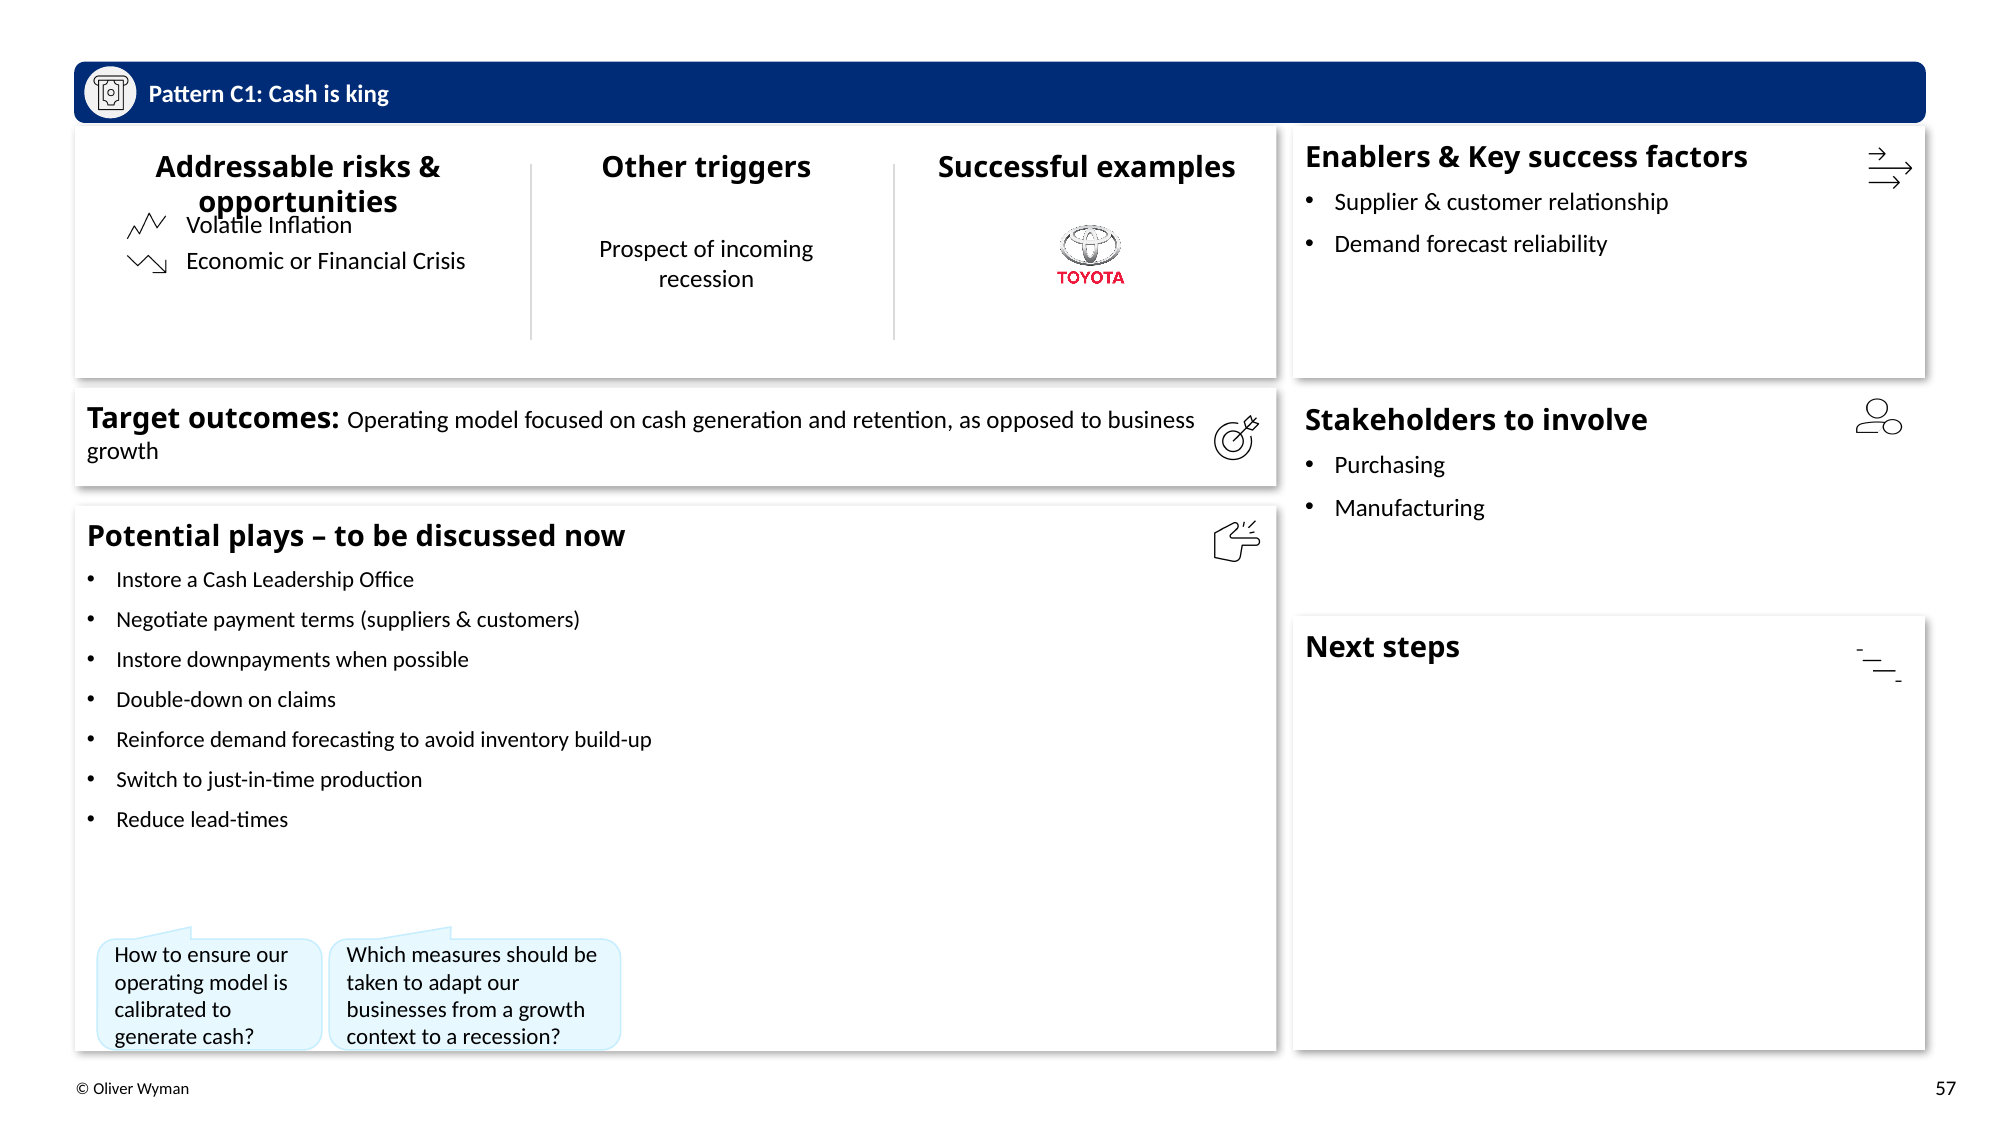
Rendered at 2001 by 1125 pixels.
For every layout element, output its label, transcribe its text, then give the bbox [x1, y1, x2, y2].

picture [1212, 412, 1261, 462]
text_box Other triggers [547, 148, 866, 184]
text_box Pattern C1: Cash is king [74, 61, 1926, 123]
text_box Volatile Inflation Economic or Financial Crisis [186, 219, 505, 275]
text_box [1292, 389, 1926, 605]
text_box Target outcomes: Operating model focused on cash generation and retention, as opposed to business growth [74, 387, 1277, 487]
text_box Which measures should be taken to adapt our businesses from a growth context to a recession? [328, 926, 622, 1051]
text_box [74, 125, 1277, 379]
picture [92, 74, 129, 111]
text_box How to ensure our operating model is calibrated to generate cash? [96, 926, 323, 1051]
text_box Prospect of incoming recession [558, 232, 856, 293]
text_box Enablers & Key success factors Supplier & customer relationship Demand forecast reliability [1292, 125, 1926, 379]
text_box [83, 65, 138, 120]
text_box Potential plays – to be discussed now Instore a Cash Leadership Office Negotiate payment terms (suppliers & customers) Instore downpayments when possible Double-down on claims Reinforce demand forecasting to avoid inventory build-up Switch to just-in-time production Reduce lead-times [74, 505, 1277, 1052]
text_box Addressable risks & opportunities [82, 148, 515, 219]
picture [125, 204, 167, 285]
text_box Successful examples [931, 148, 1250, 184]
picture [1052, 213, 1129, 295]
picture [1212, 517, 1261, 567]
picture [1853, 640, 1903, 690]
picture [1865, 143, 1915, 193]
text_box Next steps [1292, 615, 1926, 1051]
